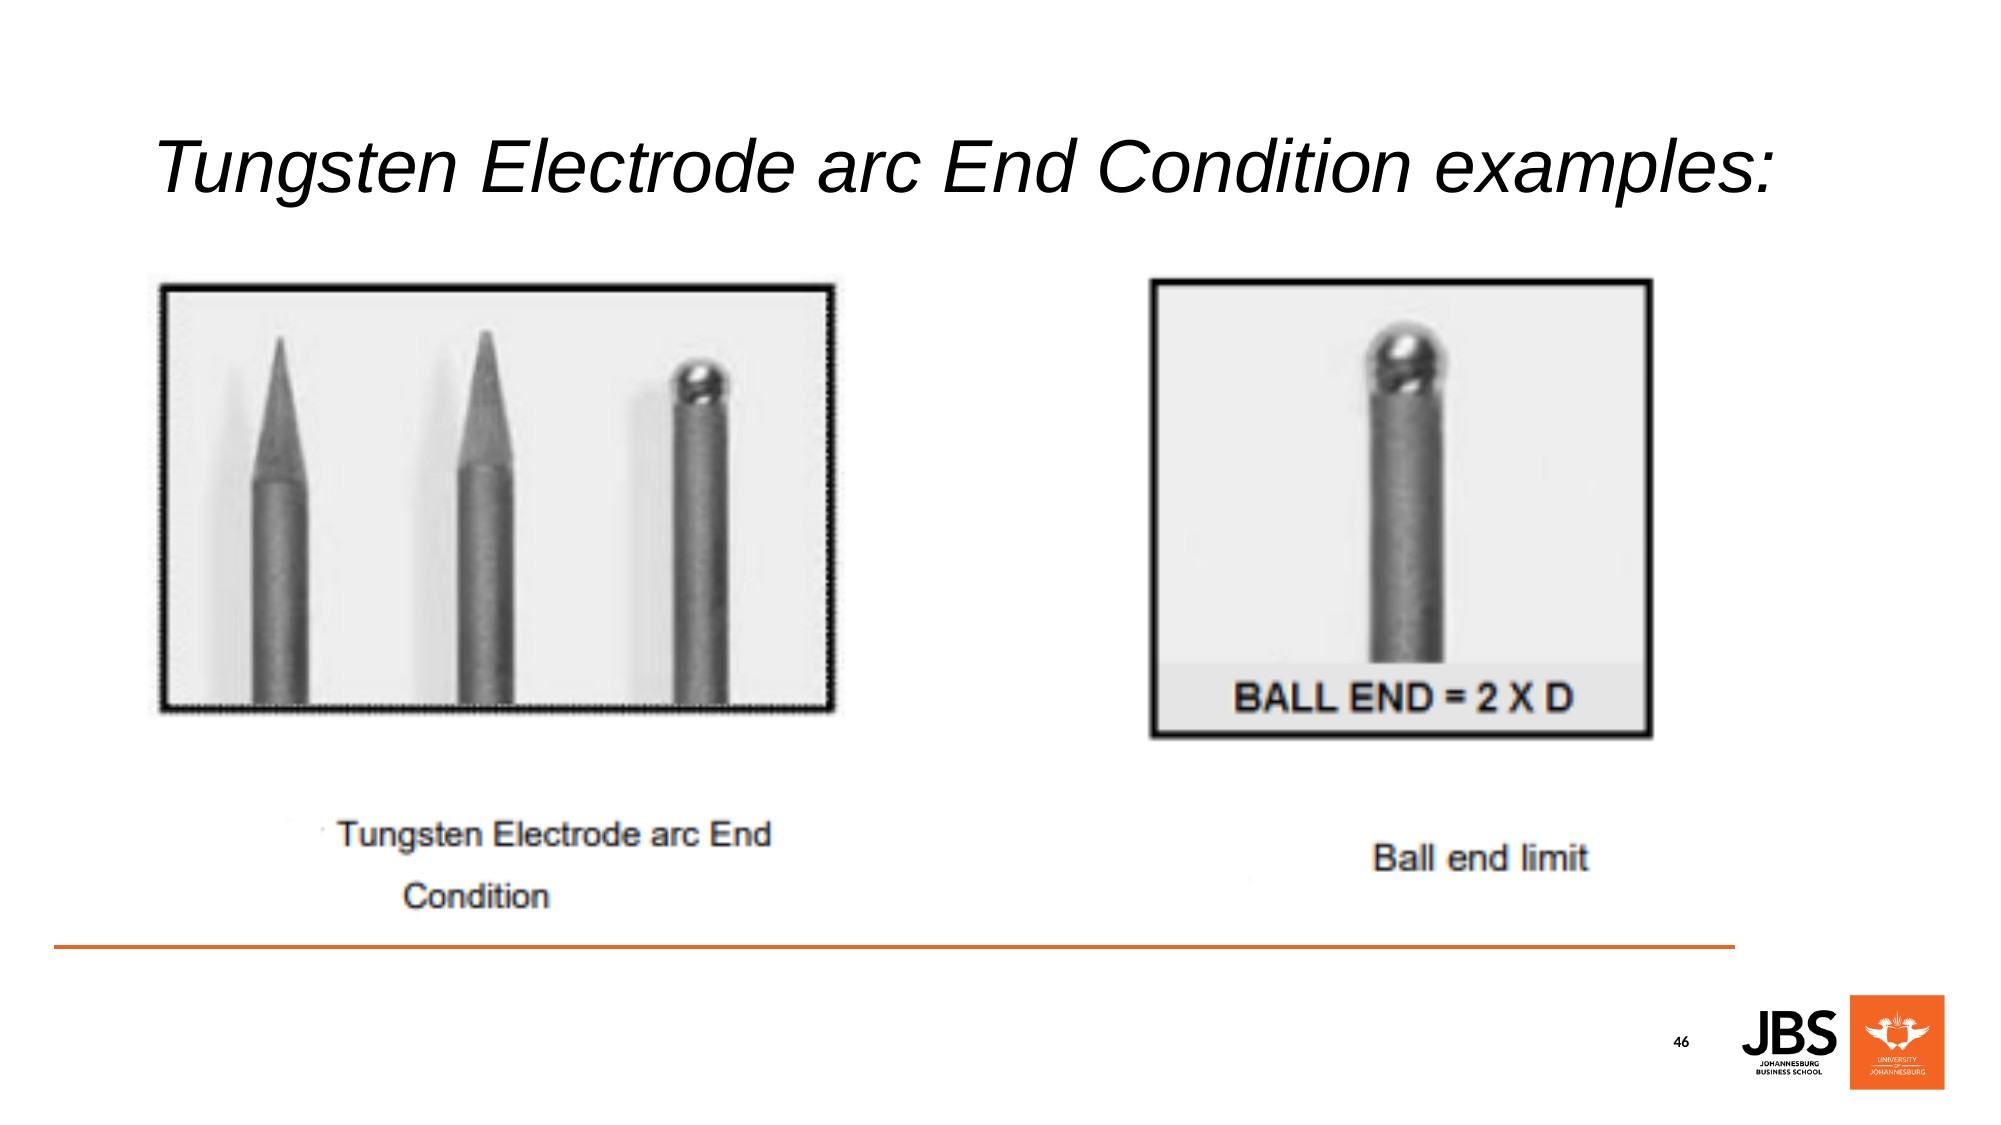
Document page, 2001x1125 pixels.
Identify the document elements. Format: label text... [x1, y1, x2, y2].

title Tungsten Electrode arc End Condition examples: [137, 59, 1863, 278]
picture [1728, 981, 1958, 1103]
picture [90, 256, 861, 937]
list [1105, 248, 1678, 916]
